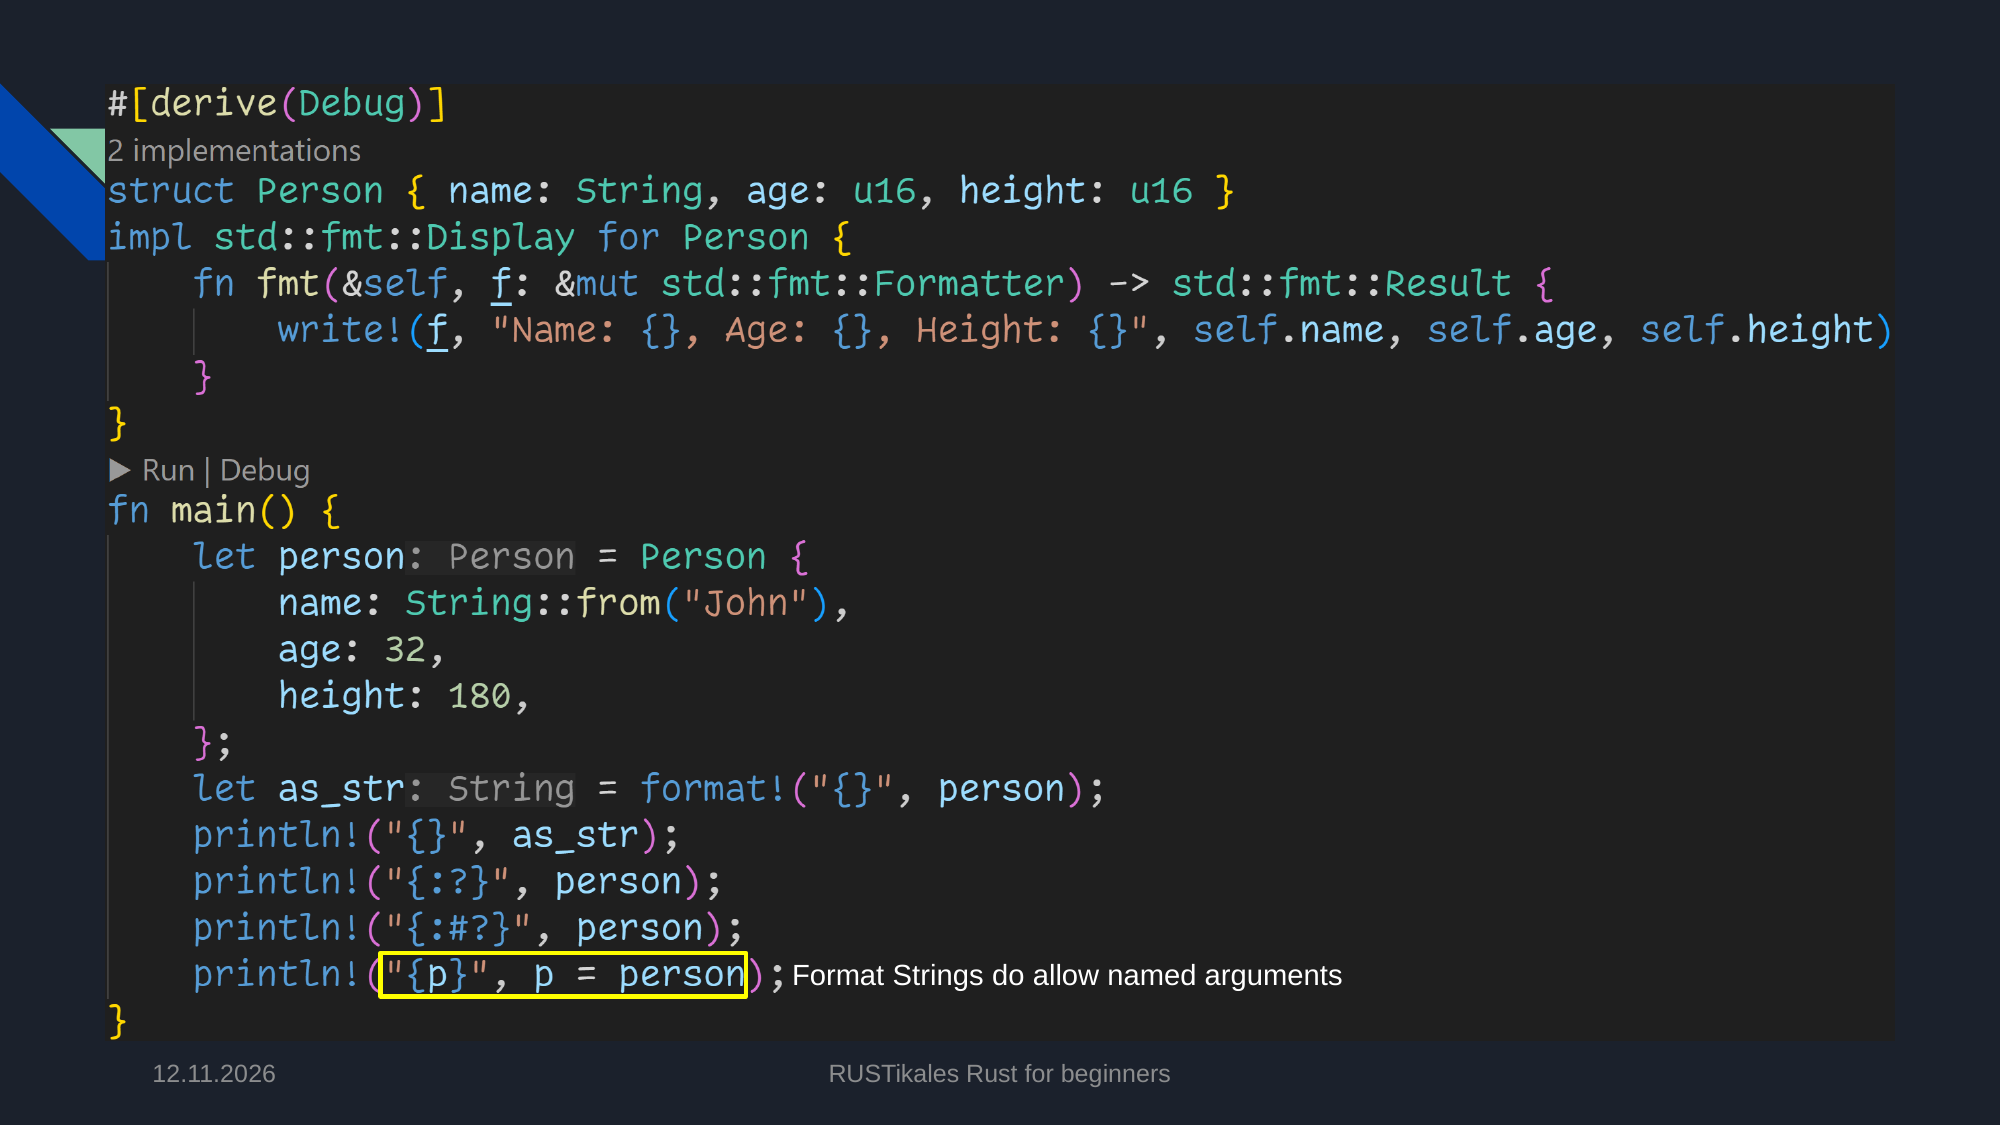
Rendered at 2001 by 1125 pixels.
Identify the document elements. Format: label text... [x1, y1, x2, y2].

picture [104, 84, 1896, 1041]
footer RUSTikales Rust for beginners [662, 1049, 1338, 1103]
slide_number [137, 1049, 588, 1103]
